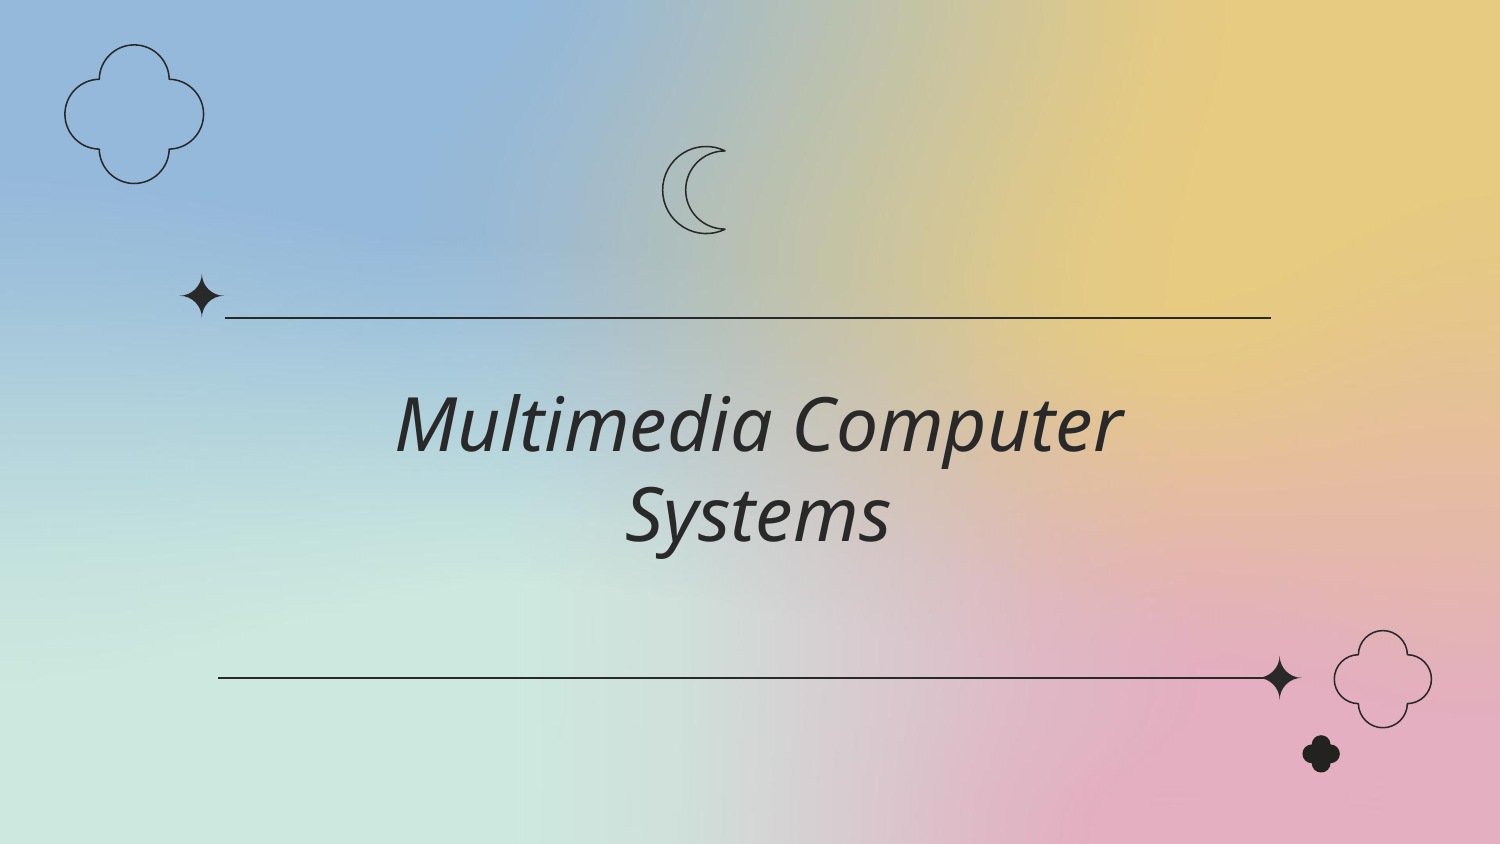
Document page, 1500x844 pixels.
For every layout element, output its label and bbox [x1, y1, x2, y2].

picture [0, 0, 1500, 844]
text_box [179, 273, 1303, 701]
